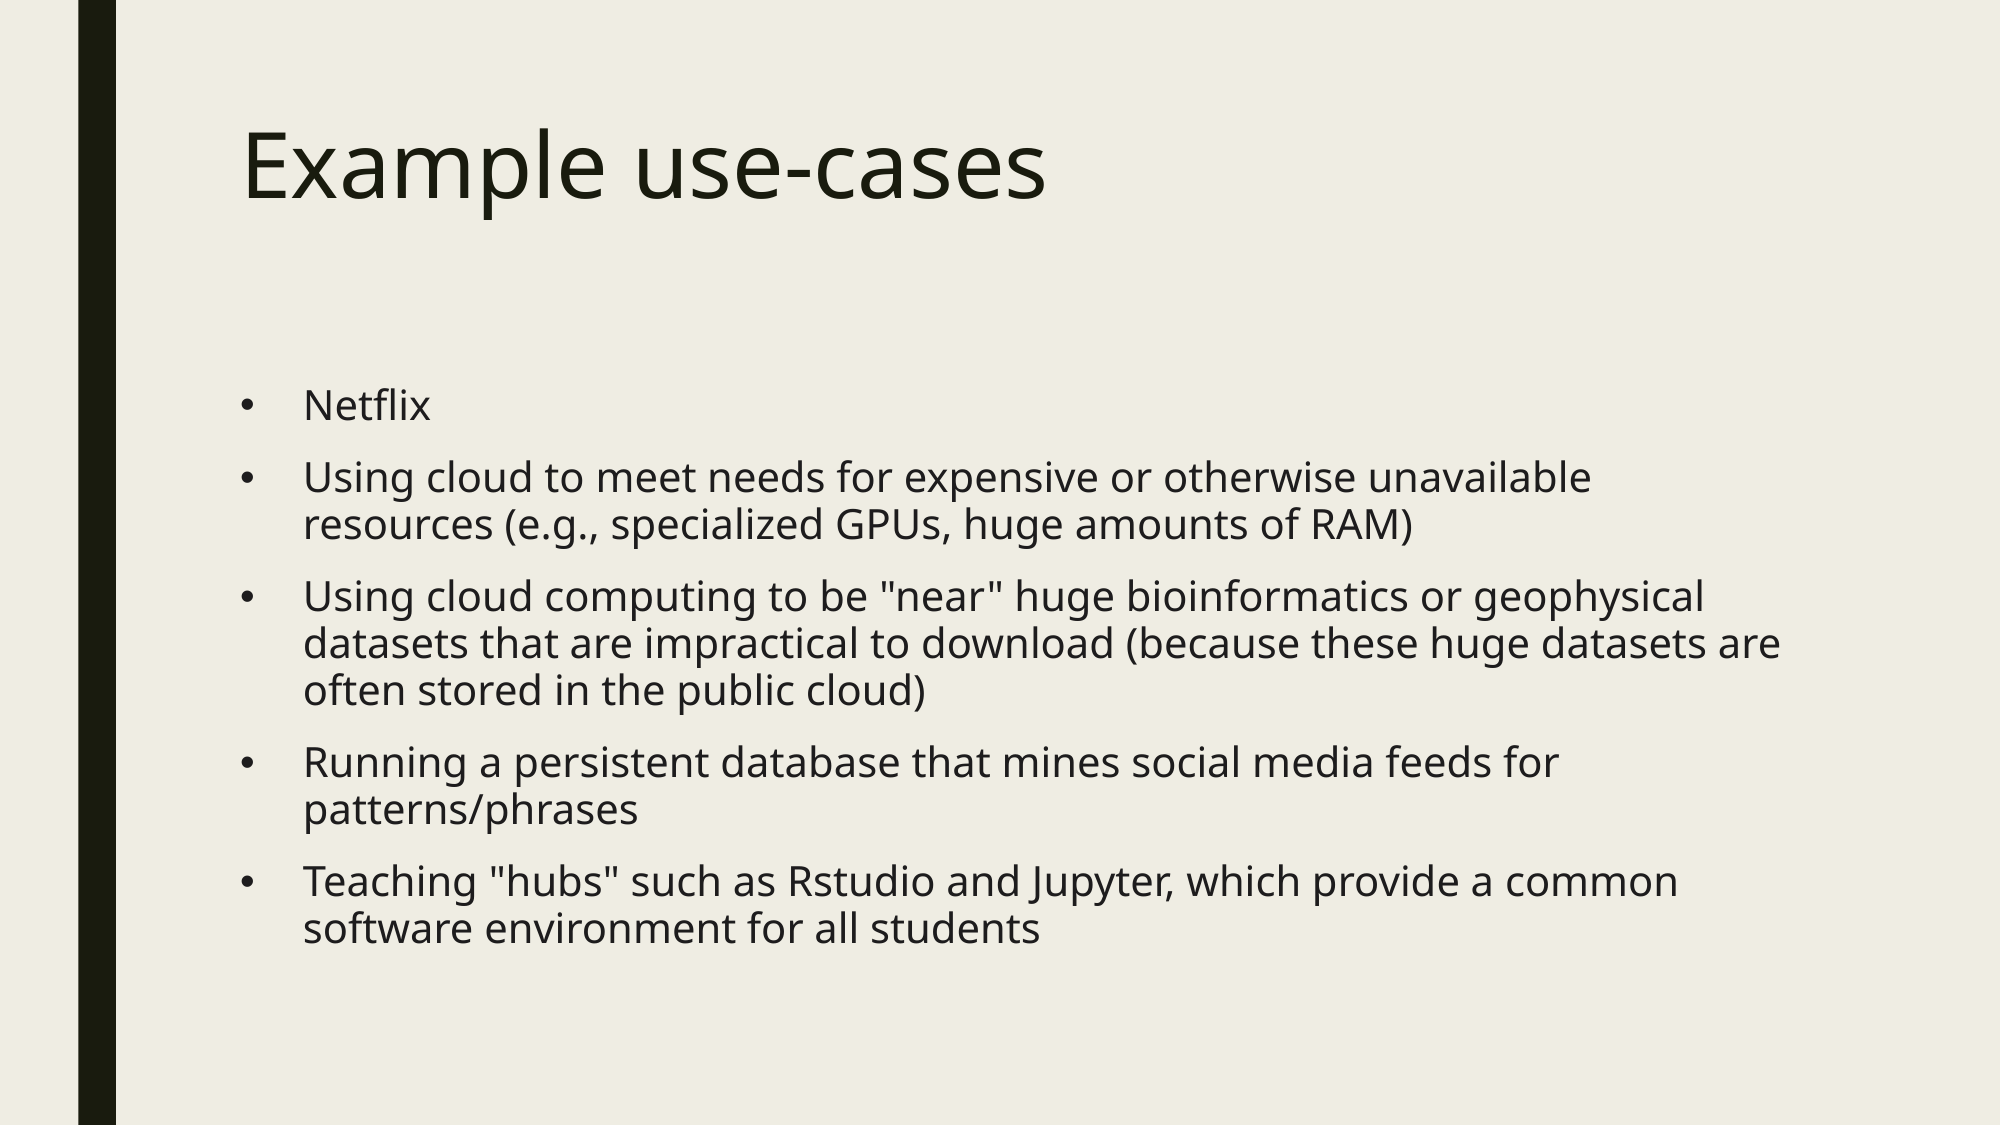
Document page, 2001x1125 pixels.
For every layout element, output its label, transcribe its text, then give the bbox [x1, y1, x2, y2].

title Example use-cases [225, 112, 1800, 357]
list Netflix Using cloud to meet needs for expensive or otherwise unavailable resources (e.g., specialized GPUs, huge amounts of RAM) Using cloud computing to be "near" huge bioinformatics or geophysical datasets that are impractical to download (because these huge datasets are often stored in the public cloud) Running a persistent database that mines social media feeds for patterns/phrases Teaching "hubs" such as Rstudio and Jupyter, which provide a common software environment for all students [225, 375, 1800, 963]
